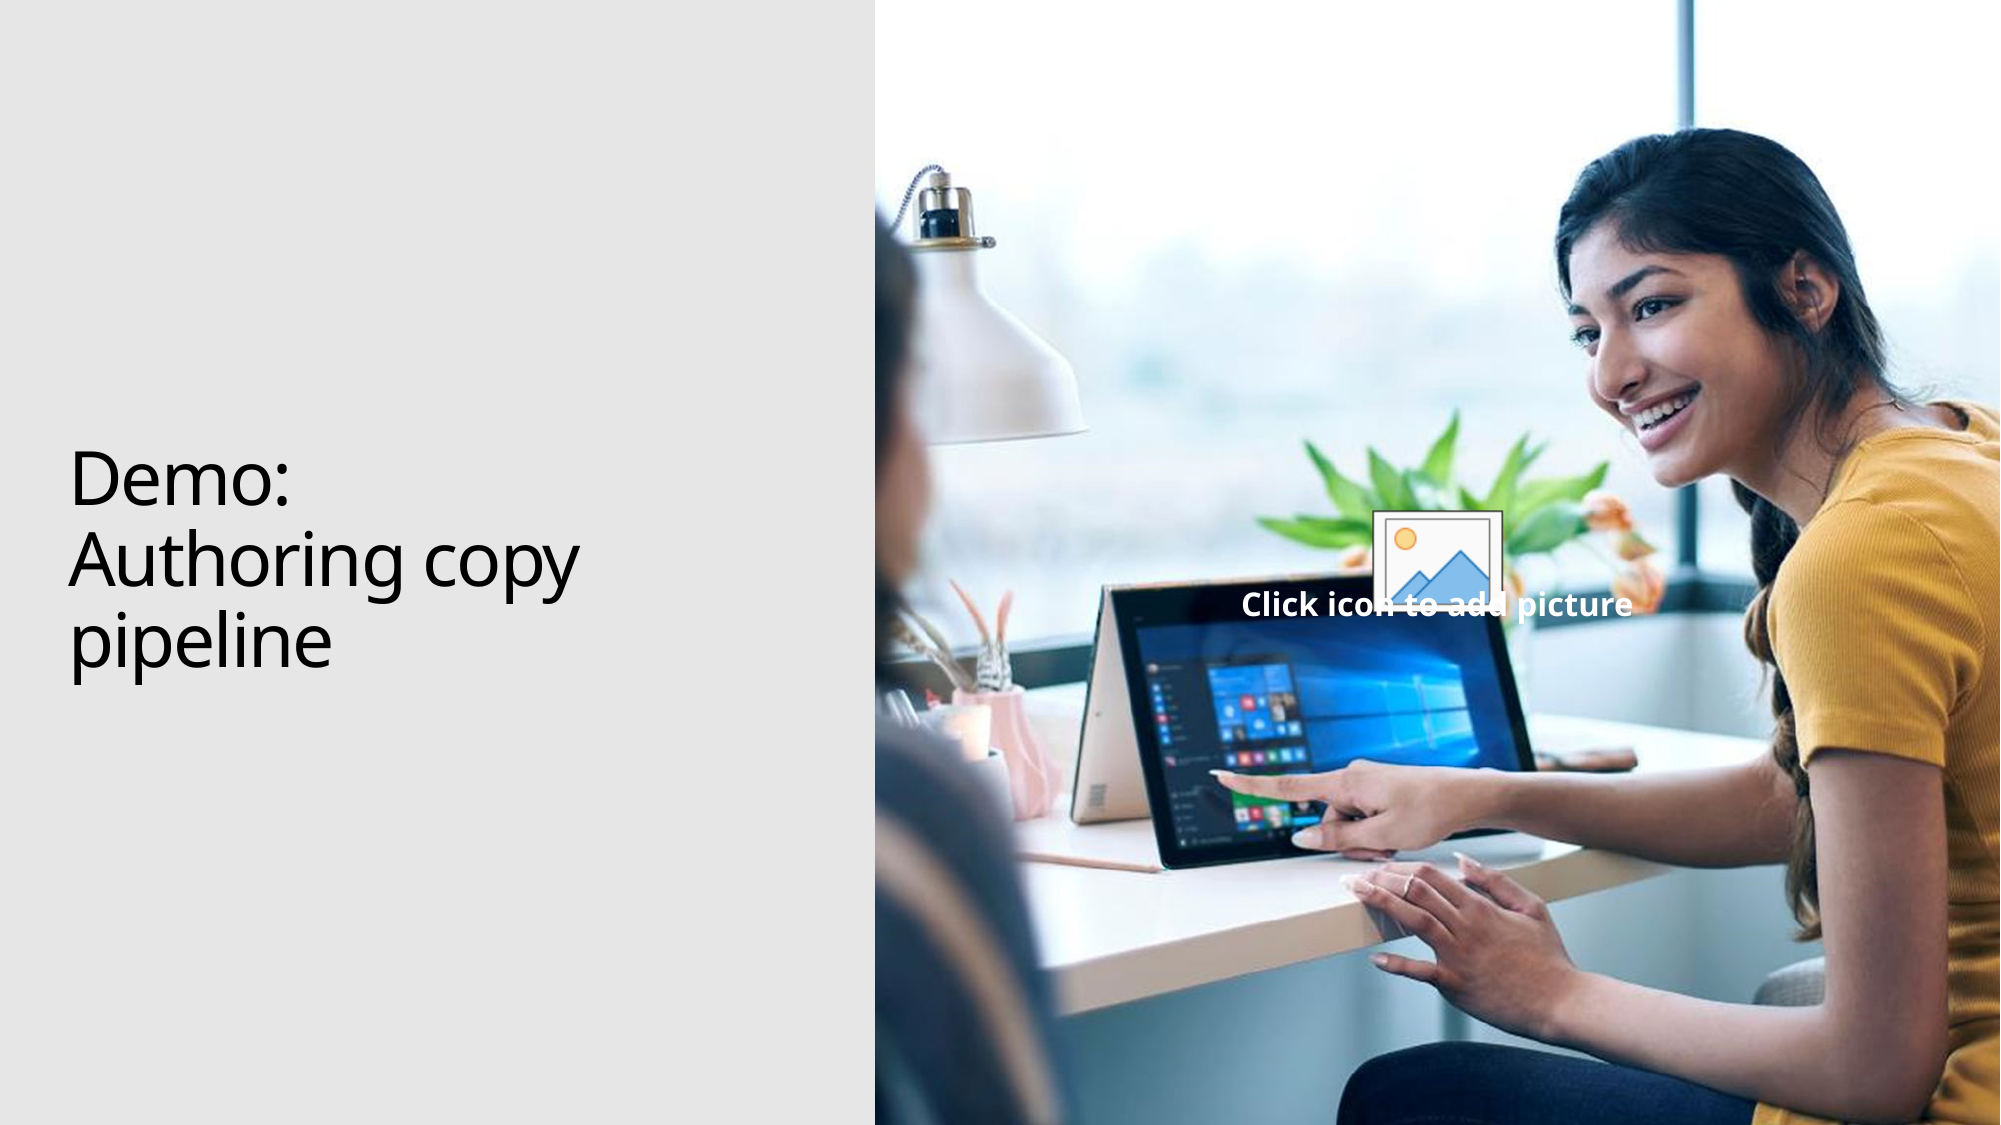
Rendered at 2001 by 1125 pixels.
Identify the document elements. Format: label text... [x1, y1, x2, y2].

title Demo: Authoring copy pipeline [44, 465, 831, 660]
picture [874, 0, 2000, 1125]
